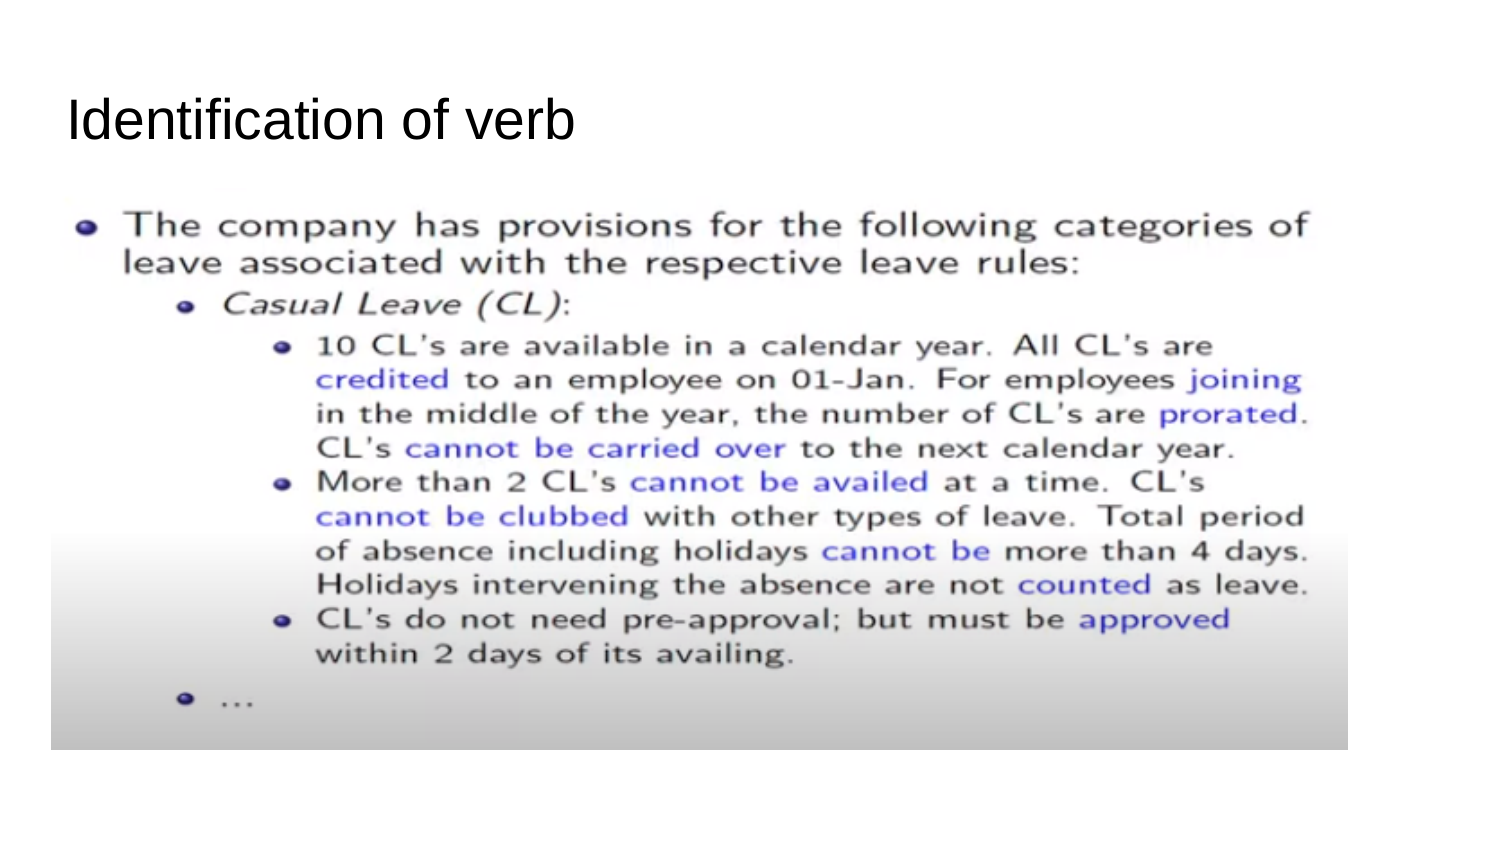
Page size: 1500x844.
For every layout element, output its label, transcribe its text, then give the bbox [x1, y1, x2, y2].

picture [50, 188, 1349, 750]
title Identification of verb [51, 72, 1449, 167]
